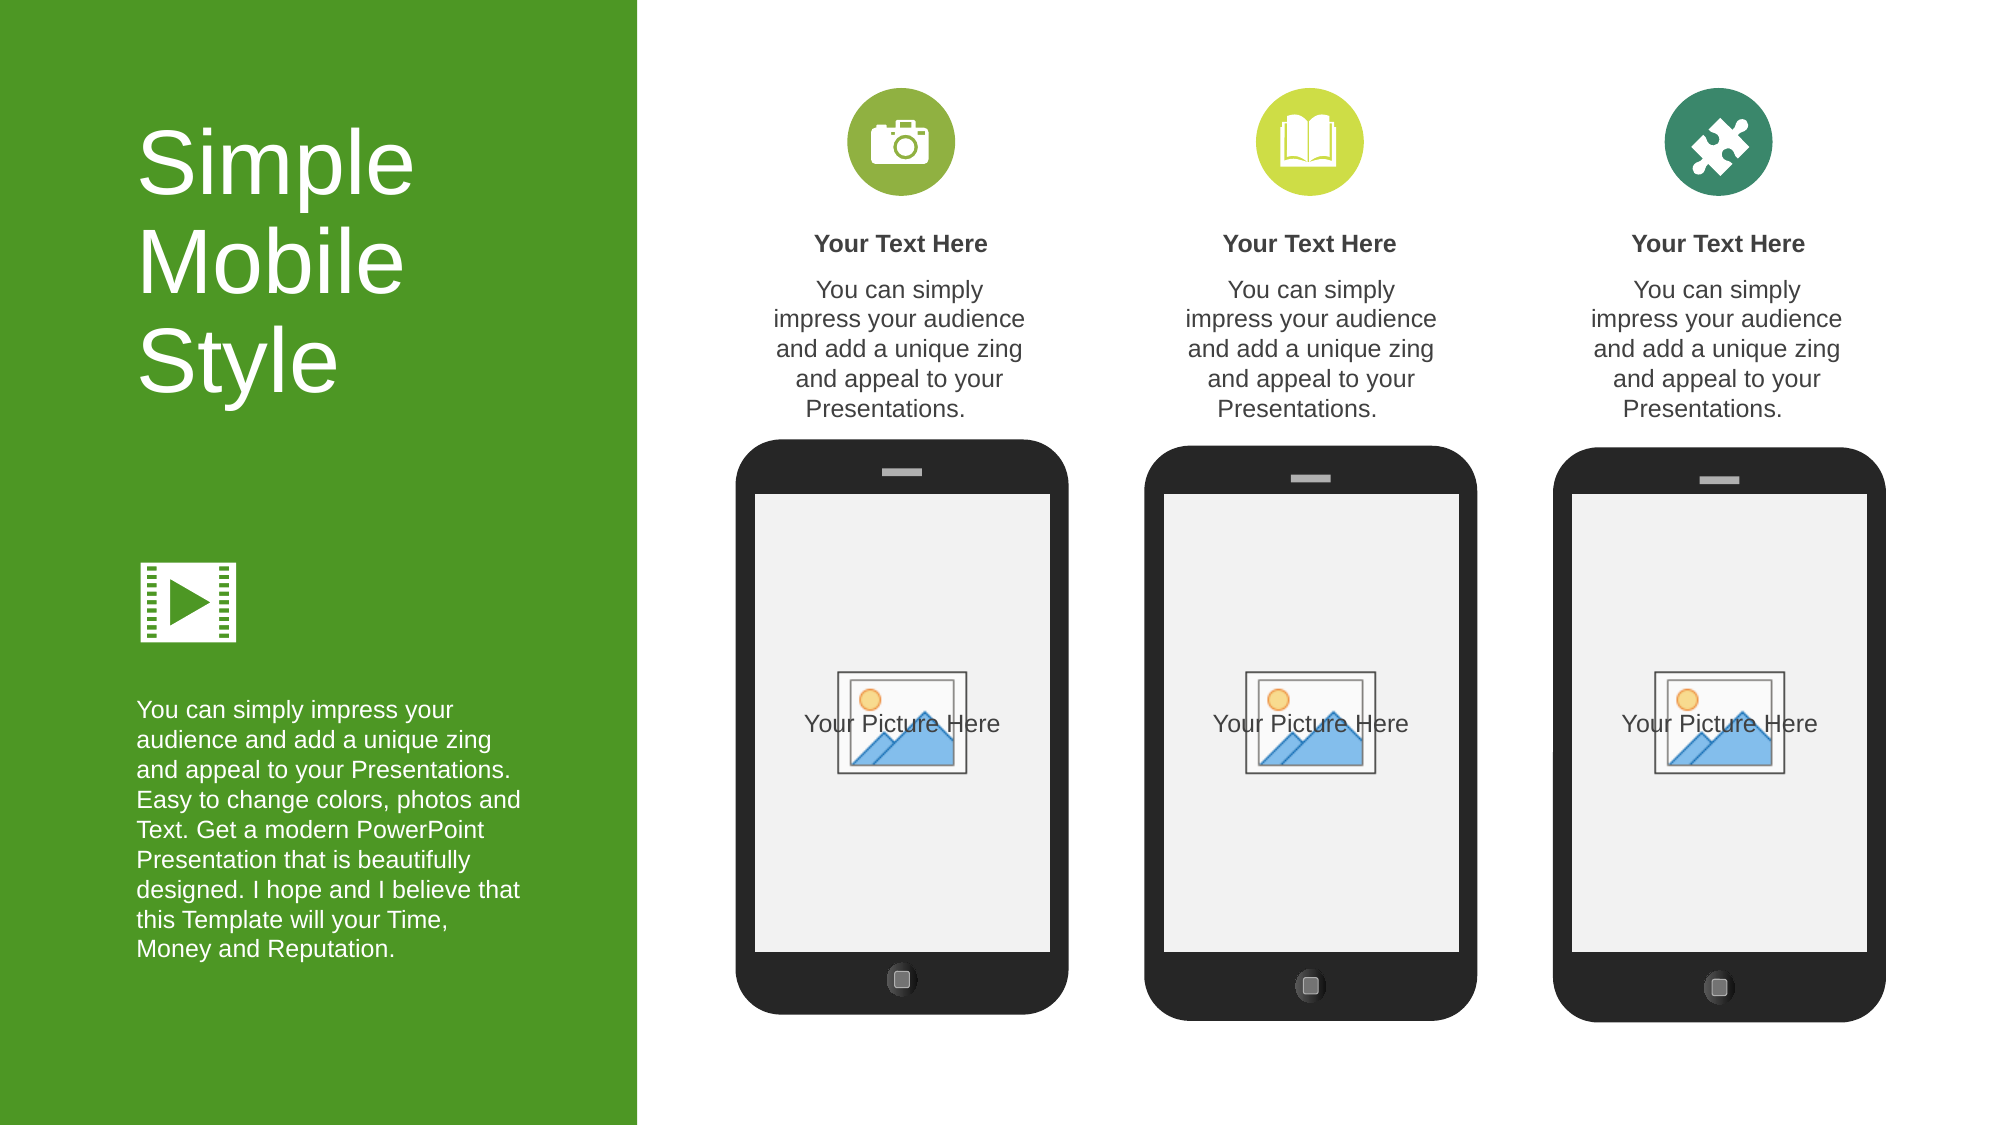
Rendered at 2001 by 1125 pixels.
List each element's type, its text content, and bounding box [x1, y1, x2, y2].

text_box [0, 0, 638, 1125]
text_box [846, 86, 957, 197]
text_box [1163, 220, 1457, 433]
text_box [1663, 86, 1774, 197]
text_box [755, 220, 1048, 433]
text_box You can simply impress your audience and add a unique zing and appeal to your Presentations. Easy to change colors, photos and Text. Get a modern PowerPoint Presentation that is beautifully designed. I hope and I believe that this Template will your Time, Money and Reputation. [121, 686, 542, 971]
text_box [1689, 116, 1751, 178]
text_box [1279, 113, 1338, 168]
text_box Simple Mobile Style [121, 108, 474, 420]
text_box [869, 118, 930, 166]
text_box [1572, 220, 1865, 433]
text_box [140, 561, 237, 643]
text_box [1254, 86, 1365, 197]
picture [1163, 493, 1459, 953]
picture [1572, 493, 1868, 953]
picture [754, 493, 1050, 953]
